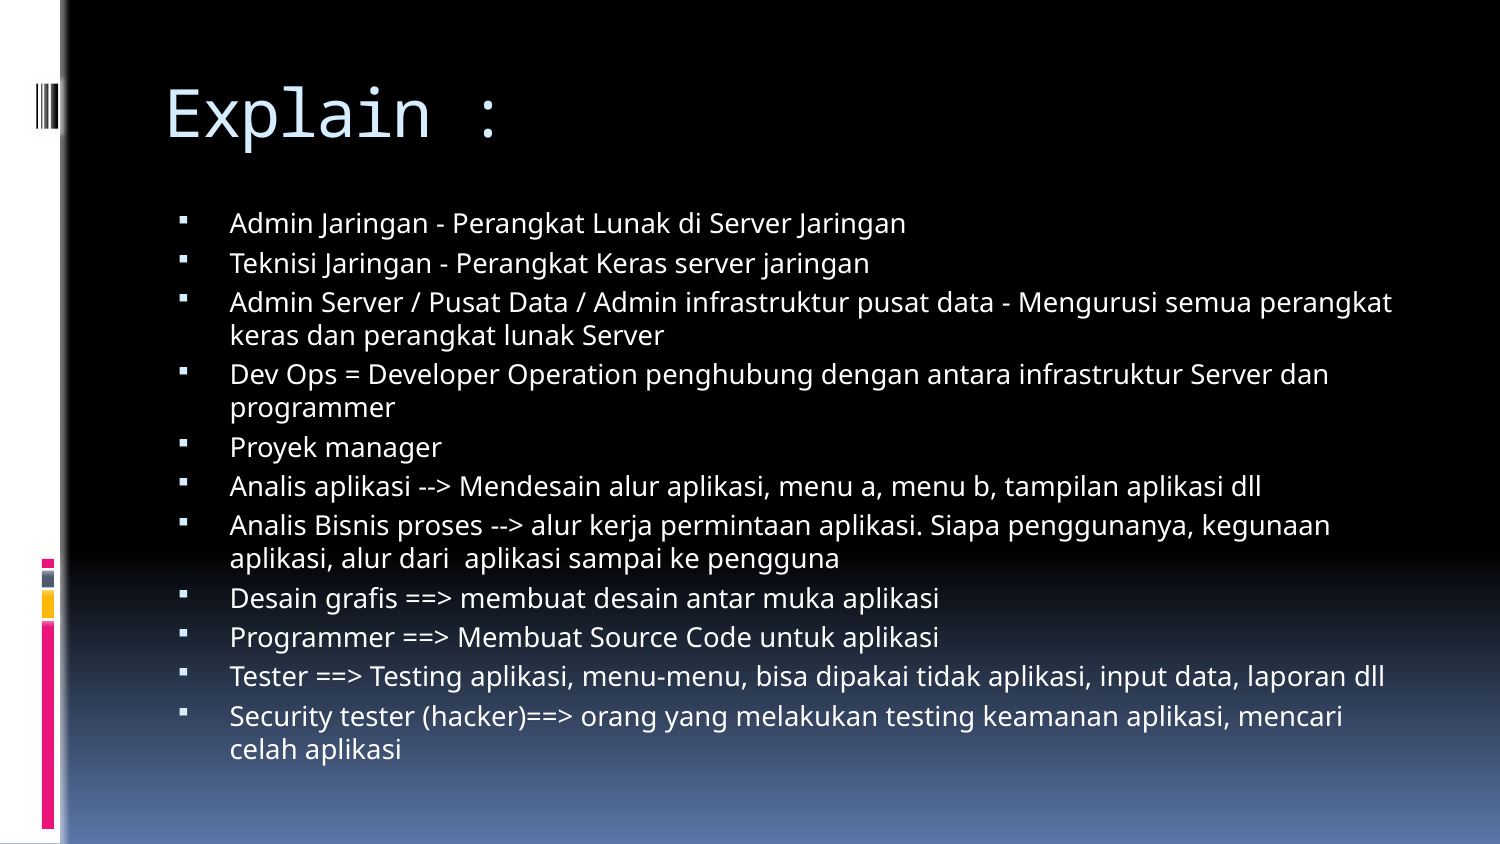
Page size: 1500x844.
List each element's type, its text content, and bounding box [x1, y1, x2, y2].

title Explain : [150, 63, 1425, 176]
list Admin Jaringan - Perangkat Lunak di Server Jaringan Teknisi Jaringan - Perangkat Keras server jaringan Admin Server / Pusat Data / Admin infrastruktur pusat data - Mengurusi semua perangkat keras dan perangkat lunak Server Dev Ops = Developer Operation penghubung dengan antara infrastruktur Server dan programmer Proyek manager Analis aplikasi --> Mendesain alur aplikasi, menu a, menu b, tampilan aplikasi dll Analis Bisnis proses --> alur kerja permintaan aplikasi. Siapa penggunanya, kegunaan aplikasi, alur dari aplikasi sampai ke pengguna Desain grafis ==> membuat desain antar muka aplikasi Programmer ==> Membuat Source Code untuk aplikasi Tester ==> Testing aplikasi, menu-menu, bisa dipakai tidak aplikasi, input data, laporan dll Security tester (hacker)==> orang yang melakukan testing keamanan aplikasi, mencari celah aplikasi [152, 199, 1428, 797]
